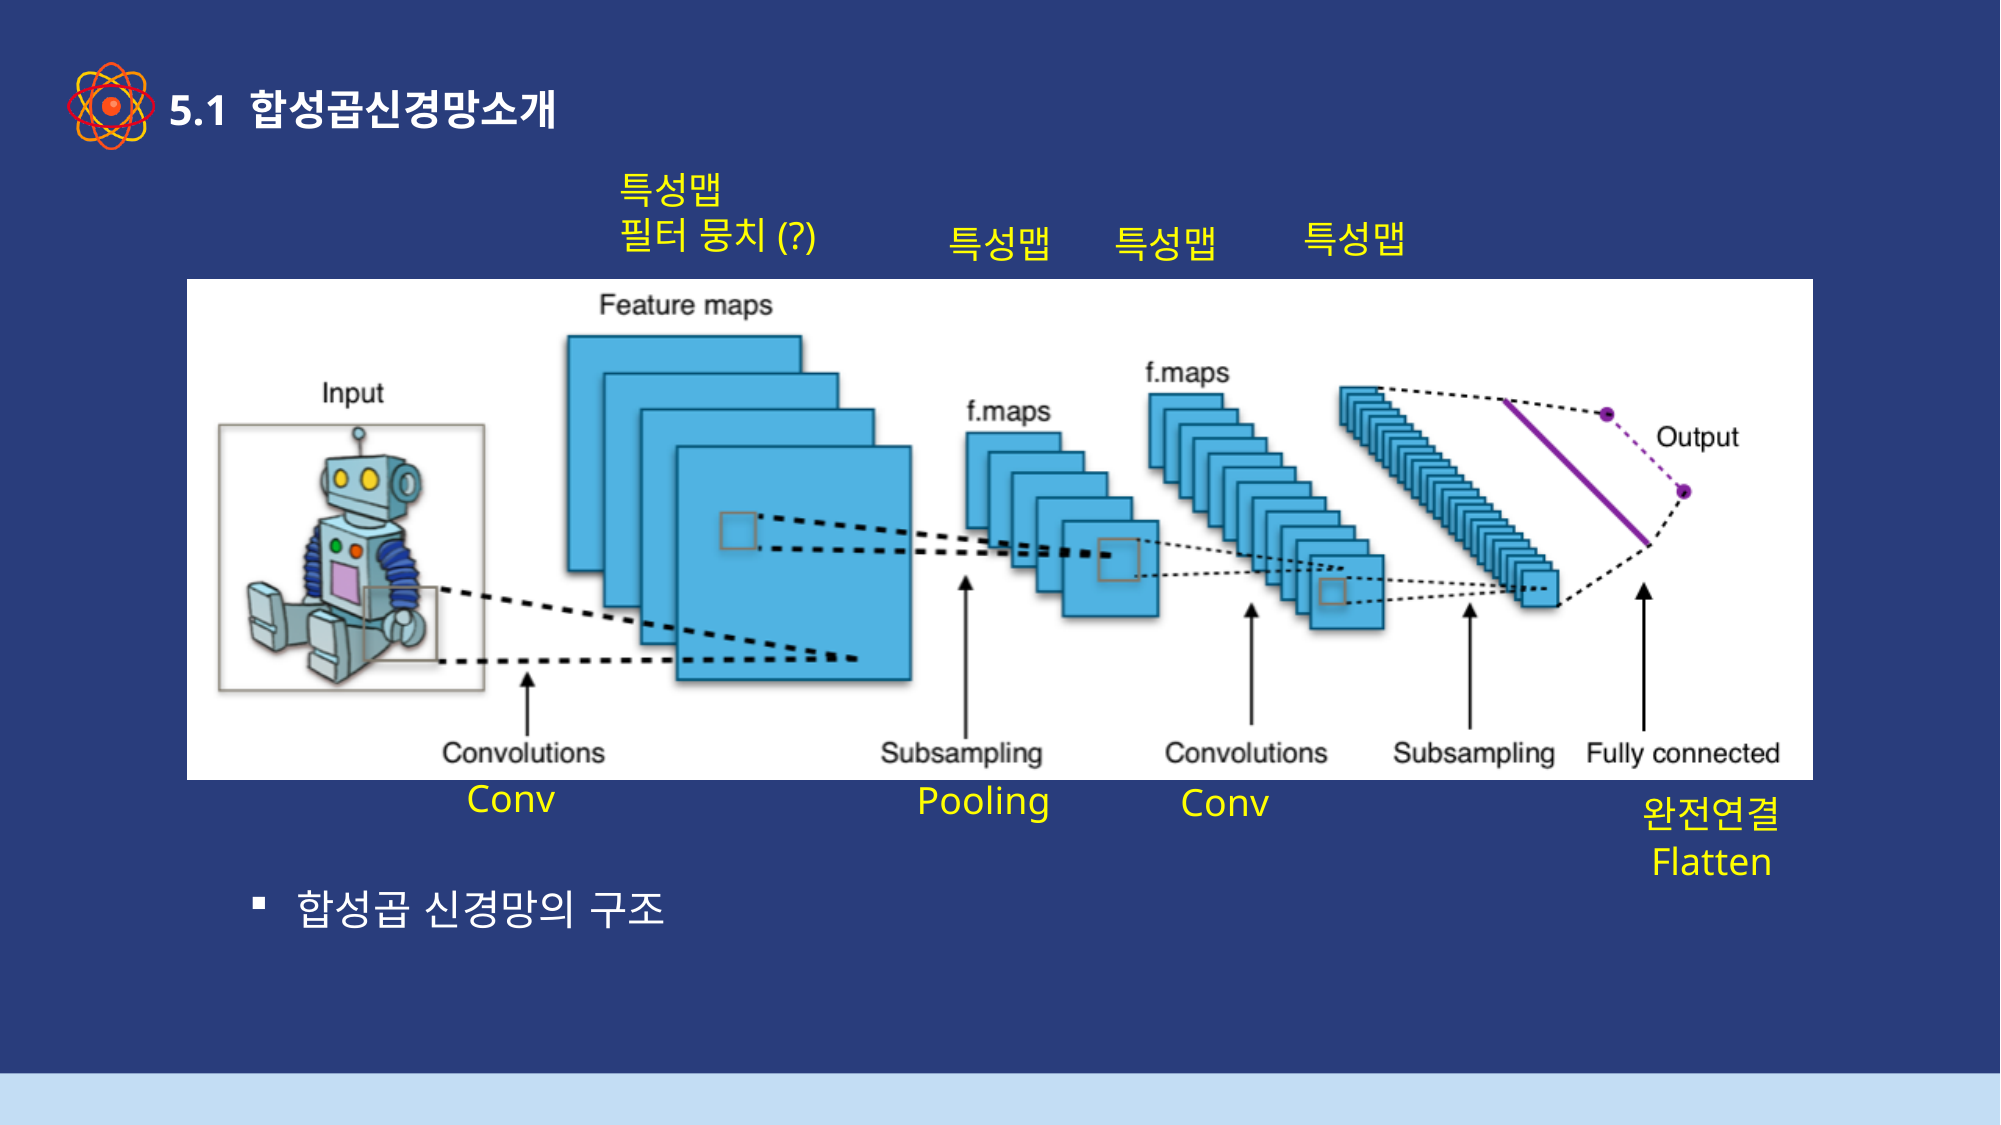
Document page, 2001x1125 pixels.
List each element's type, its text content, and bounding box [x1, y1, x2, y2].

text_box 특성맵 [1288, 209, 1422, 269]
text_box [0, 1072, 2000, 1125]
text_box 특성맵 필터 뭉치(?) [604, 160, 831, 265]
text_box Conv [451, 780, 570, 828]
text_box 특성맵 [934, 213, 1068, 273]
text_box Pooling [901, 780, 1066, 830]
text_box 완전연결 [1627, 783, 1796, 844]
picture [187, 279, 1813, 780]
text_box Conv [1165, 780, 1284, 832]
text_box Flatten [1636, 844, 1788, 891]
text_box 합성곱 신경망의 구조 [234, 876, 682, 942]
text_box 5.1 합성곱신경망소개 [155, 76, 573, 141]
picture [67, 62, 155, 150]
text_box 특성맵 [1099, 213, 1233, 273]
